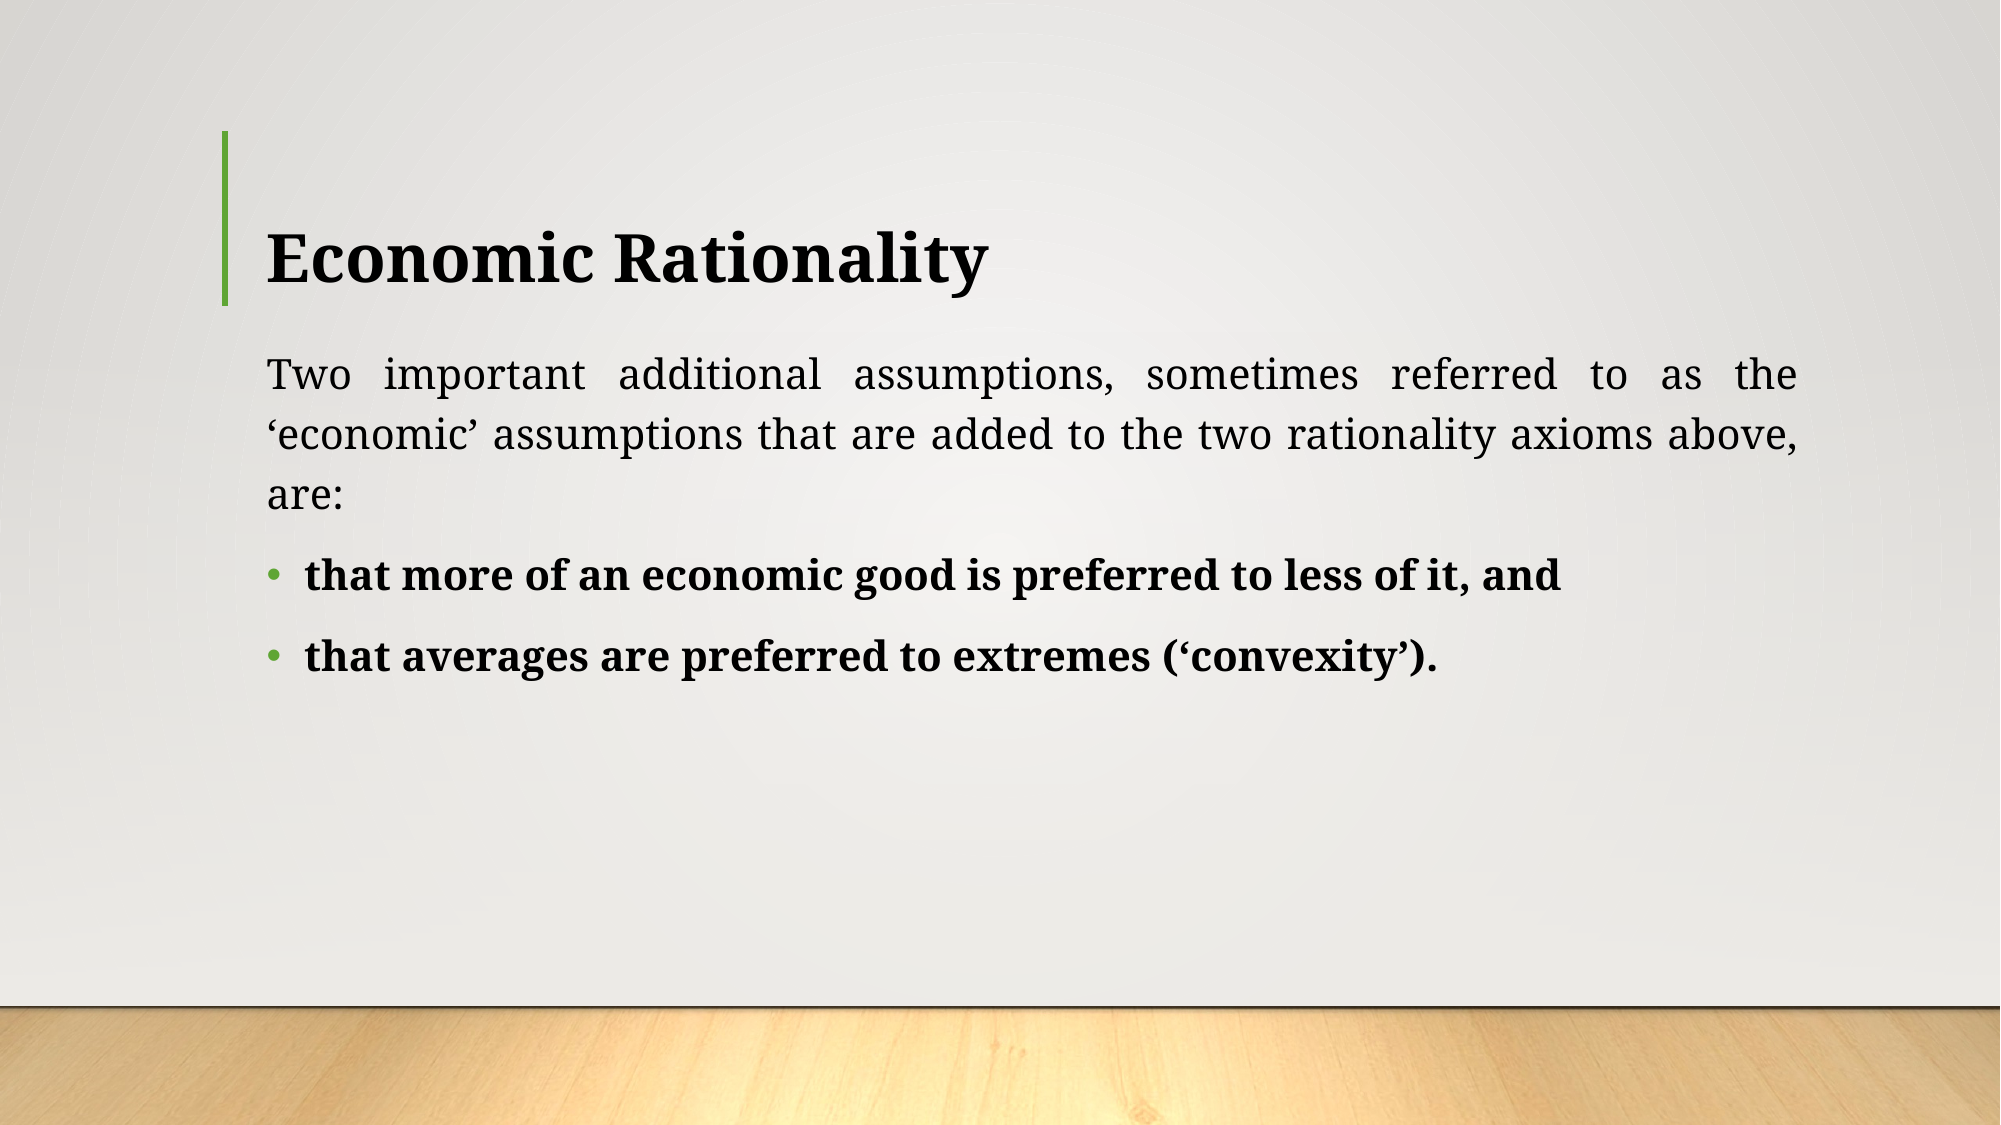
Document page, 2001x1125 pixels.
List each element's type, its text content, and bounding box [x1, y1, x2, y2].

picture [0, 1006, 2000, 1125]
list Two important additional assumptions, sometimes referred to as the ‘economic’ assumptions that are added to the two rationality axioms above, are: that more of an economic good is preferred to less of it, and that averages are preferred to extremes (‘convexity’). [251, 330, 1814, 897]
title Economic Rationality [251, 131, 1814, 305]
